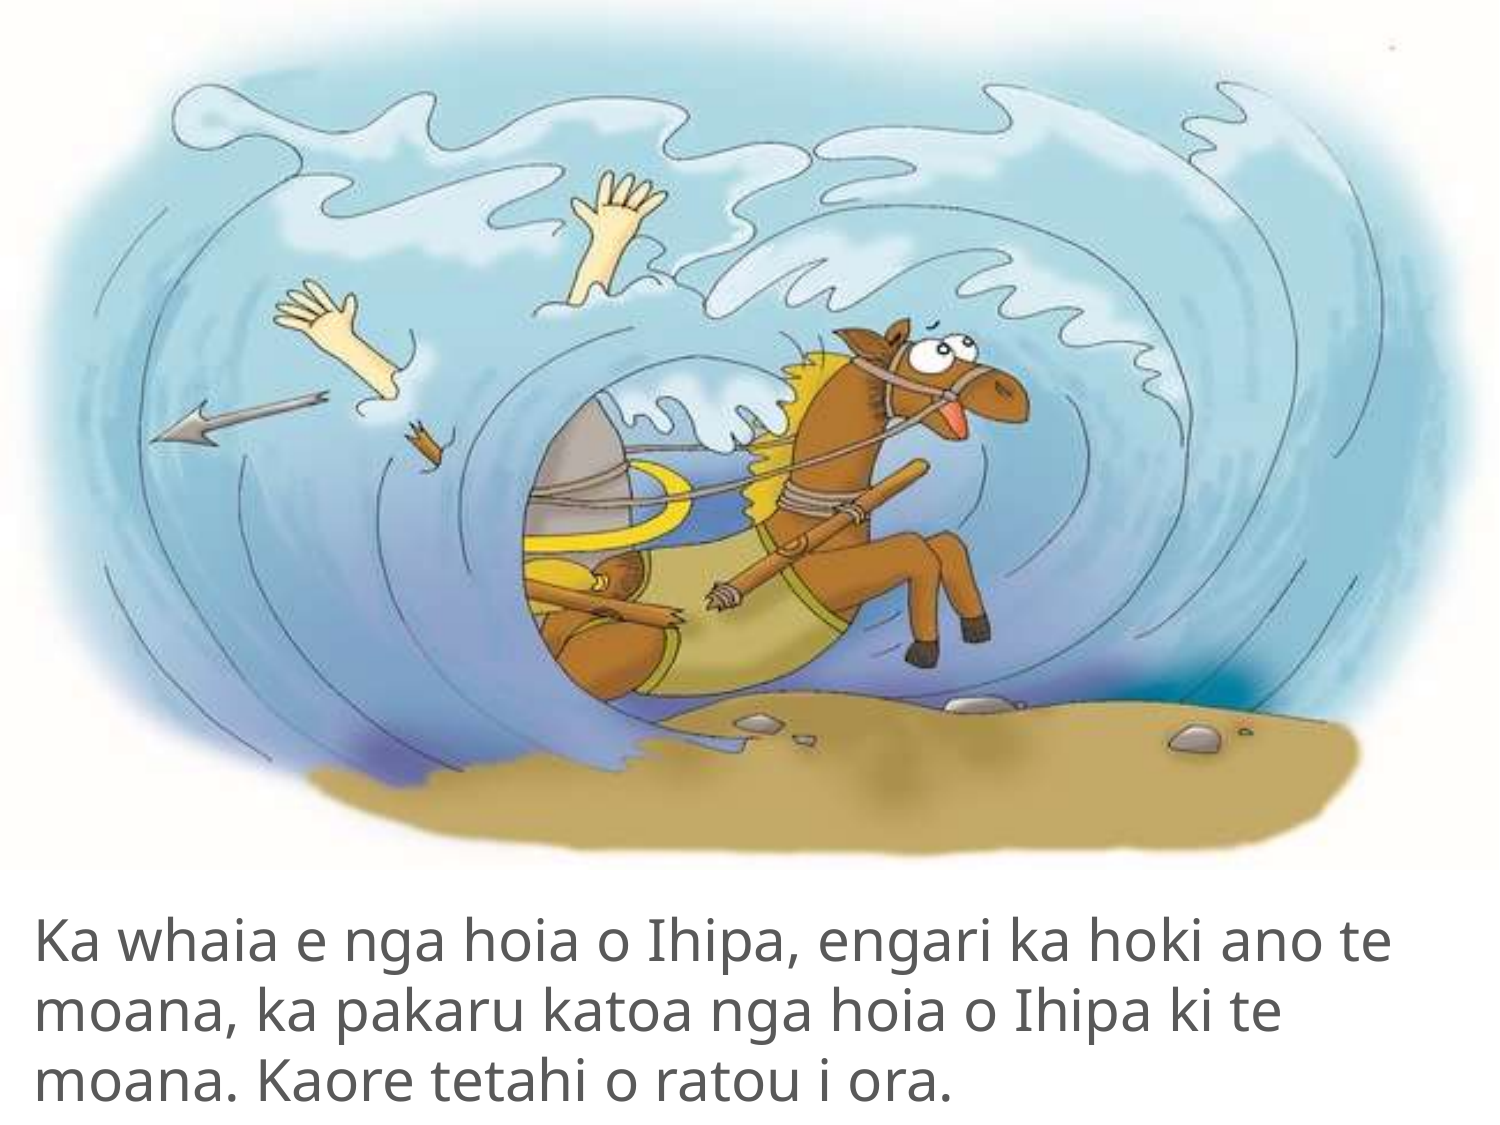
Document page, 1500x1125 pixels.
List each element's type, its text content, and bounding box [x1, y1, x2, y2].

text_box Ka whaia e nga hoia o Ihipa, engari ka hoki ano te moana, ka pakaru katoa nga hoia o Ihipa ki te moana. Kaore tetahi o ratou i ora. [18, 895, 1500, 1121]
picture [0, 0, 1500, 870]
